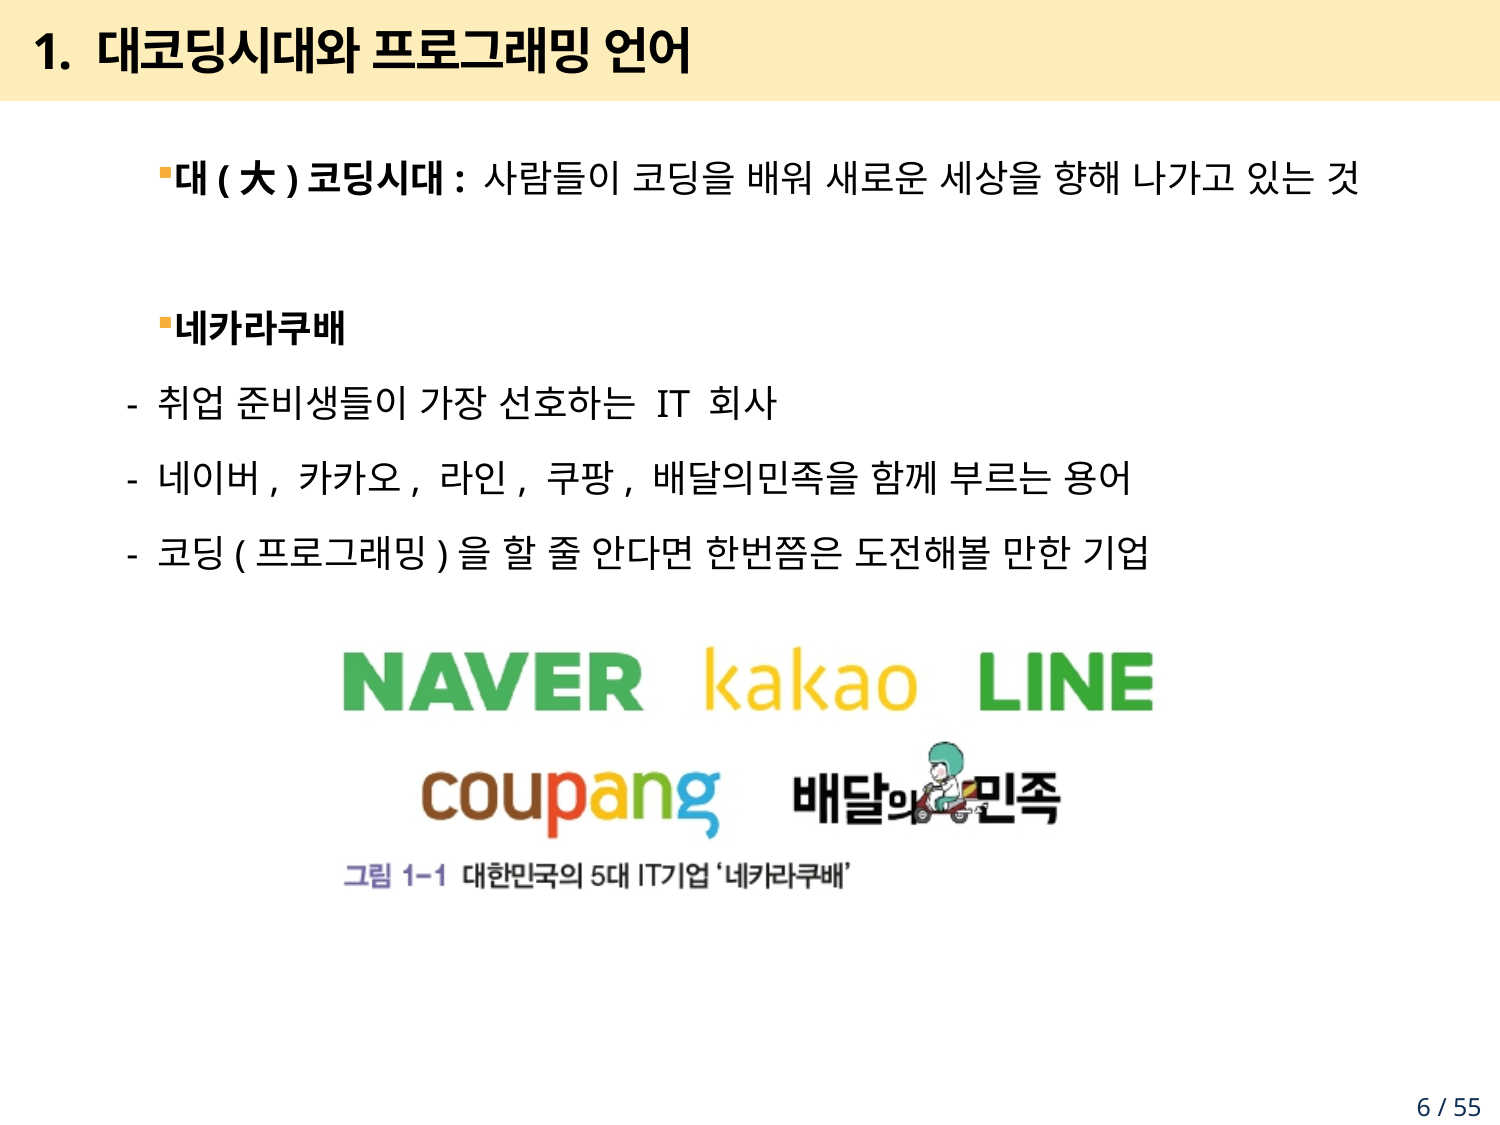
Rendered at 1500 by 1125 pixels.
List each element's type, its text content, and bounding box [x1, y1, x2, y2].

list 대(大)코딩시대: 사람들이 코딩을 배워 새로운 세상을 향해 나가고 있는 것 네카라쿠배 - 취업 준비생들이 가장 선호하는 IT 회사 - 네이버, 카카오, 라인, 쿠팡, 배달의민족을 함께 부르는 용어 - 코딩(프로그래밍)을 할 줄 안다면 한번쯤은 도전해볼 만한 기업 [53, 125, 1425, 1005]
title 1. 대코딩시대와 프로그래밍 언어 [17, 10, 1295, 89]
picture [337, 644, 1162, 894]
